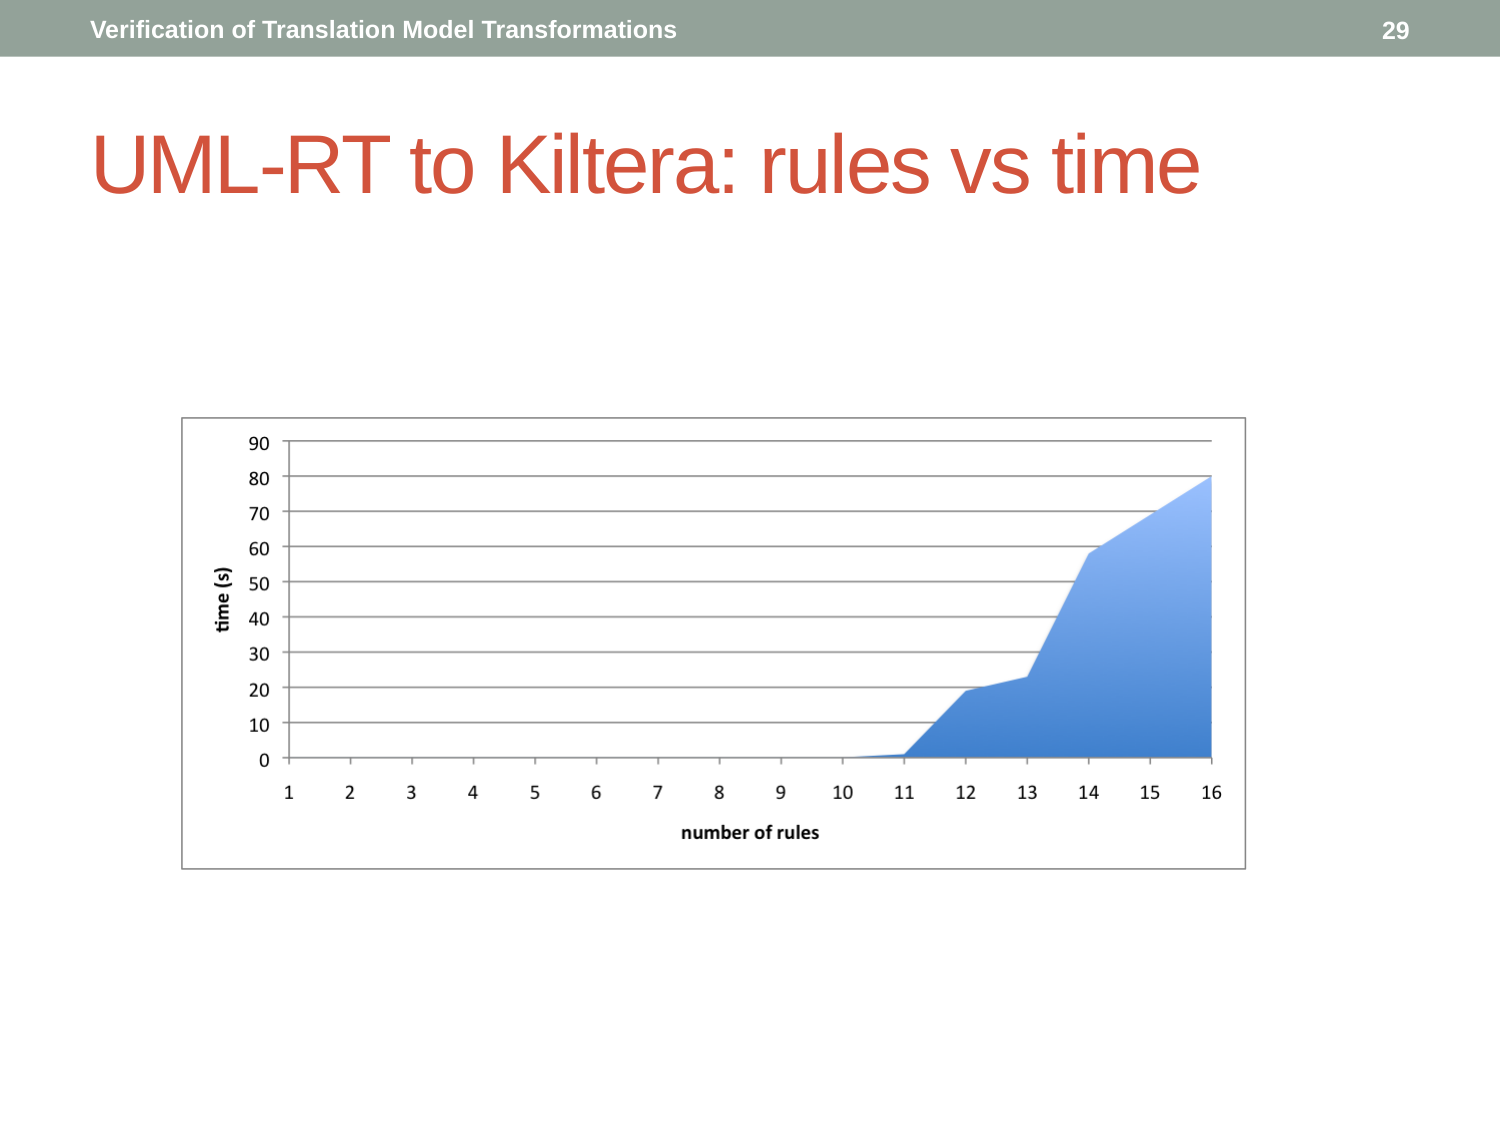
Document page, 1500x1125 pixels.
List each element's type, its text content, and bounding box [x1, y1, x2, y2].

title UML-RT to Kiltera: rules vs time [75, 79, 1425, 242]
slide_number 29 [1250, 2, 1425, 57]
picture [179, 416, 1247, 872]
